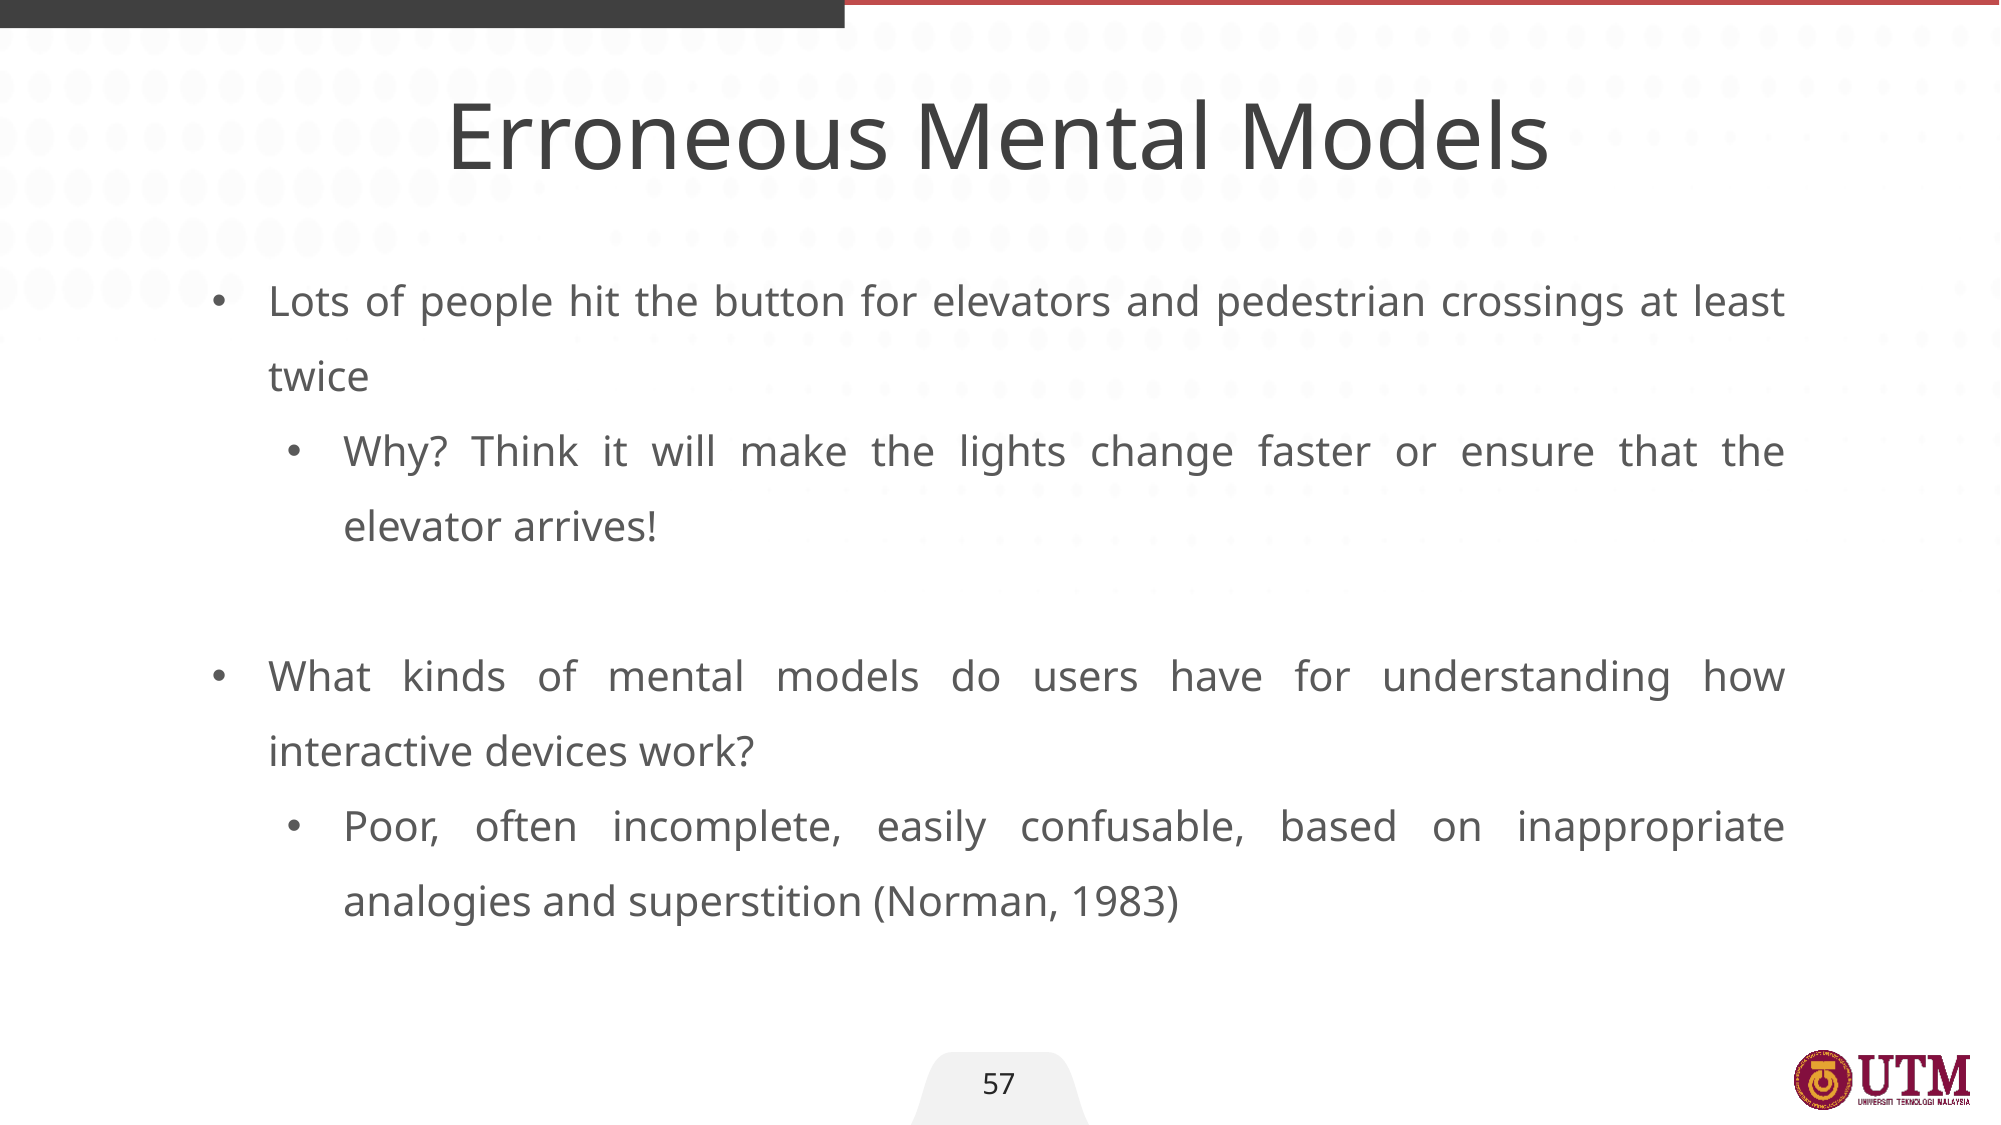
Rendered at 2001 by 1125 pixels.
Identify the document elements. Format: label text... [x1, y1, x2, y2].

slide_number 57 [774, 1055, 1225, 1116]
picture [0, 0, 2001, 645]
picture [1794, 1050, 1970, 1110]
text_box Lots of people hit the button for elevators and pedestrian crossings at least twice Why? Think it will make the lights change faster or ensure that the elevator arrives! What kinds of mental models do users have for understanding how interactive devices work? Poor, often incomplete, easily confusable, based on inappropriate analogies and superstition (Norman, 1983) [197, 242, 1801, 933]
text_box Erroneous Mental Models [91, 70, 1907, 196]
